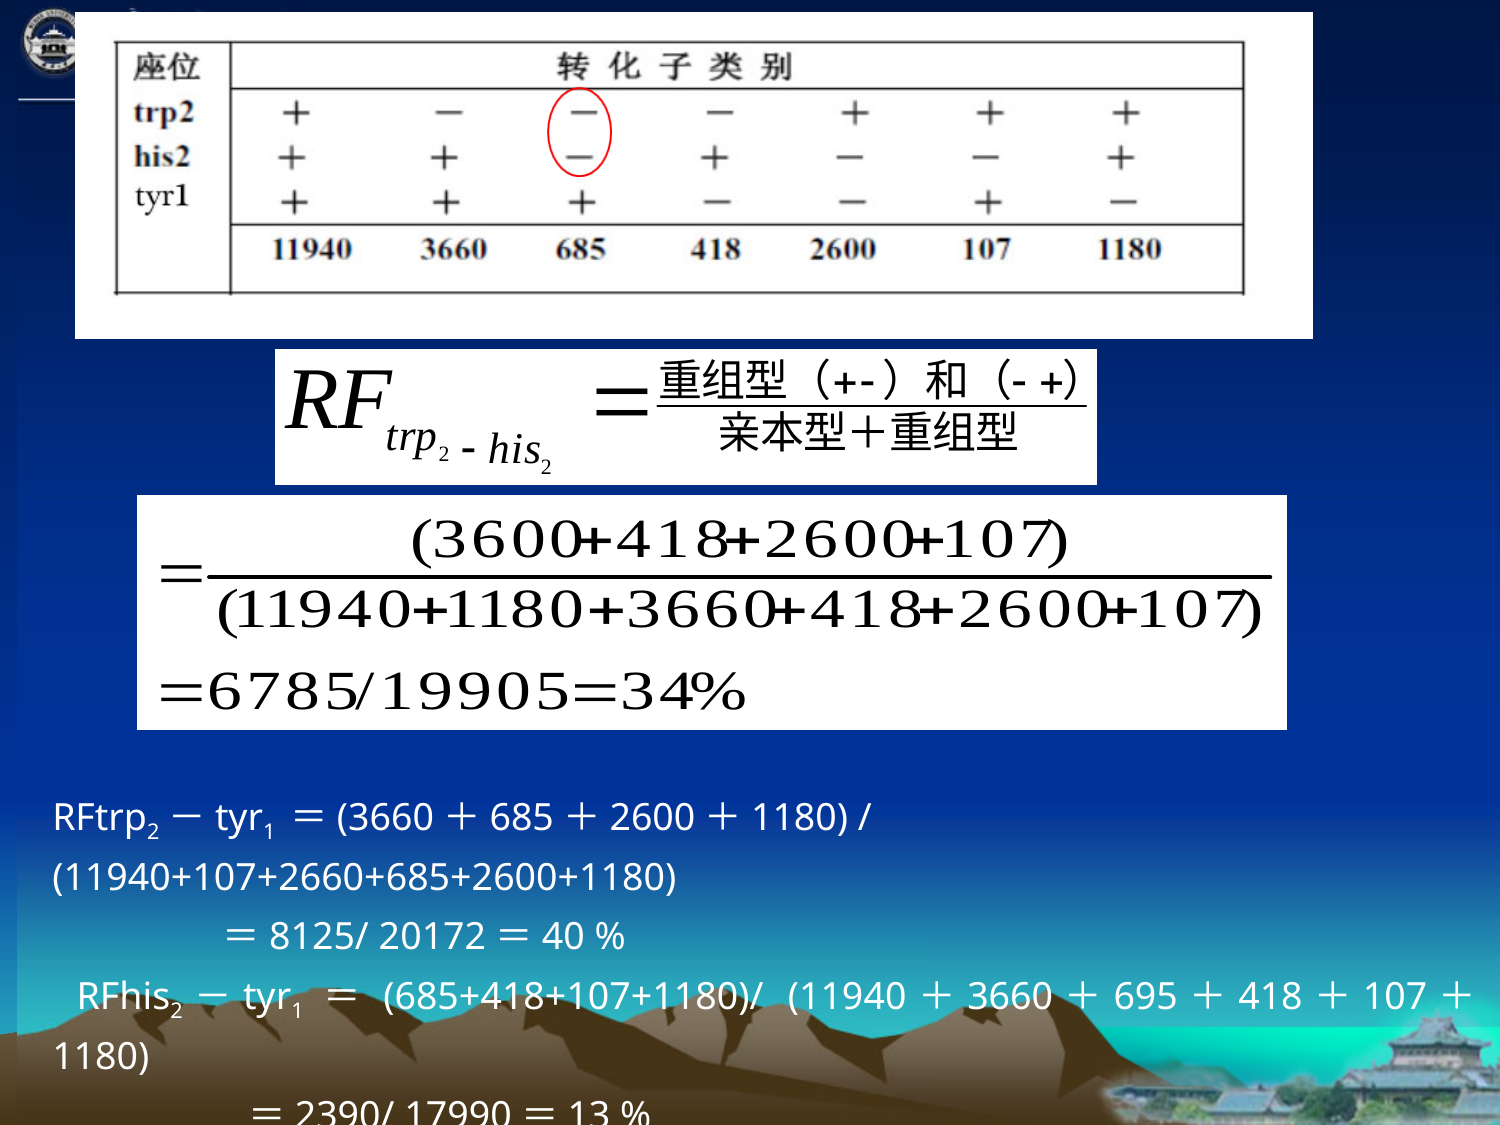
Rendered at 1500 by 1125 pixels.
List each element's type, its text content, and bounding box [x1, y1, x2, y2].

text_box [74, 12, 1313, 340]
text_box RFtrp2－tyr1 ＝(3660＋685＋2600＋1180) / (11940+107+2660+685+2600+1180) ＝8125/ 20172＝40 % RFhis2－tyr1 ＝ (685+418+107+1180)/ (11940＋3660＋695＋418＋107＋1180) ＝2390/ 17990＝13 % [37, 774, 1500, 1125]
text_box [274, 349, 1098, 486]
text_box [137, 494, 1288, 731]
picture [17, 4, 1500, 1125]
